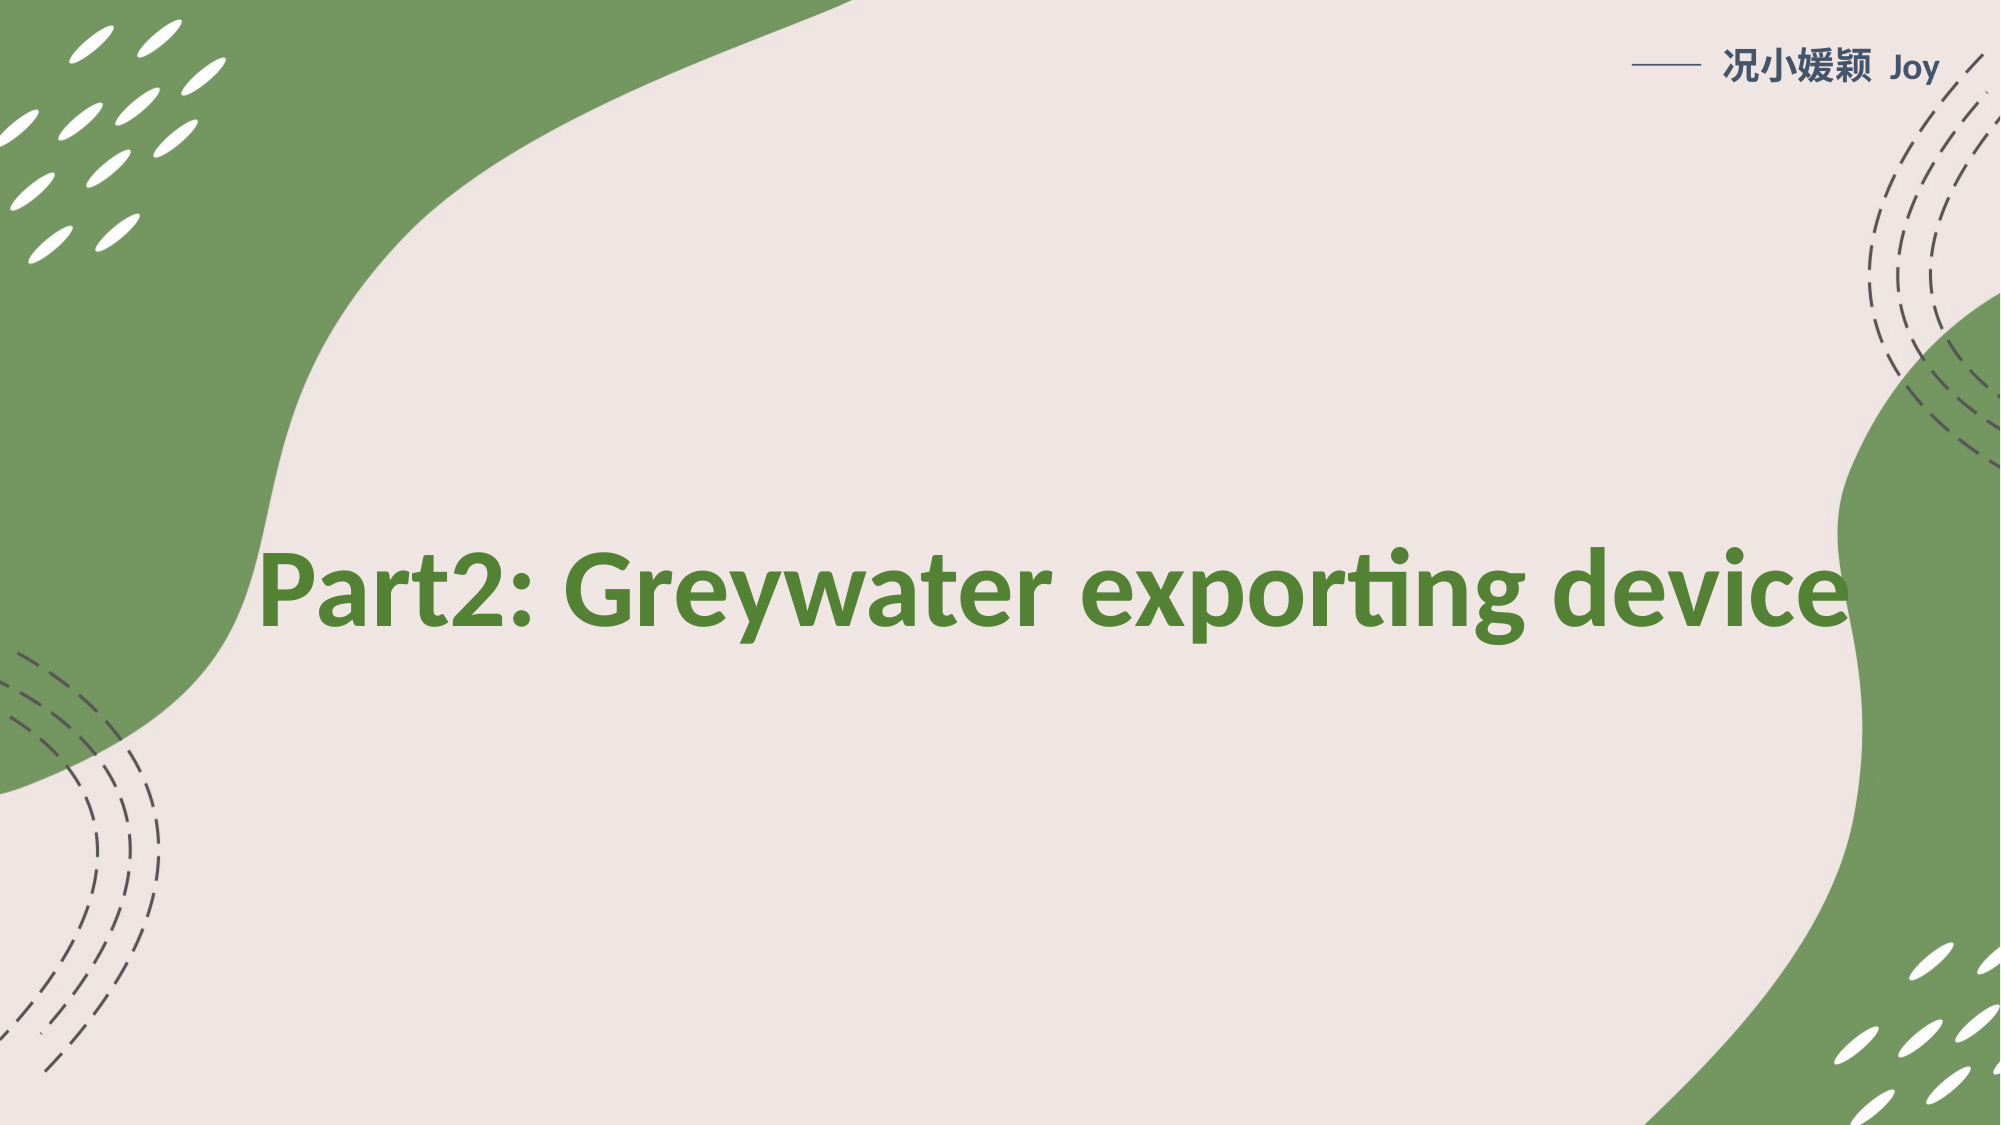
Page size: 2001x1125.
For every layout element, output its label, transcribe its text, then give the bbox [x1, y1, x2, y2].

picture [0, 0, 2001, 1125]
text_box —— 况小媛颖 Joy [1615, 34, 2000, 95]
text_box Part2: Greywater exporting device [242, 506, 1895, 657]
